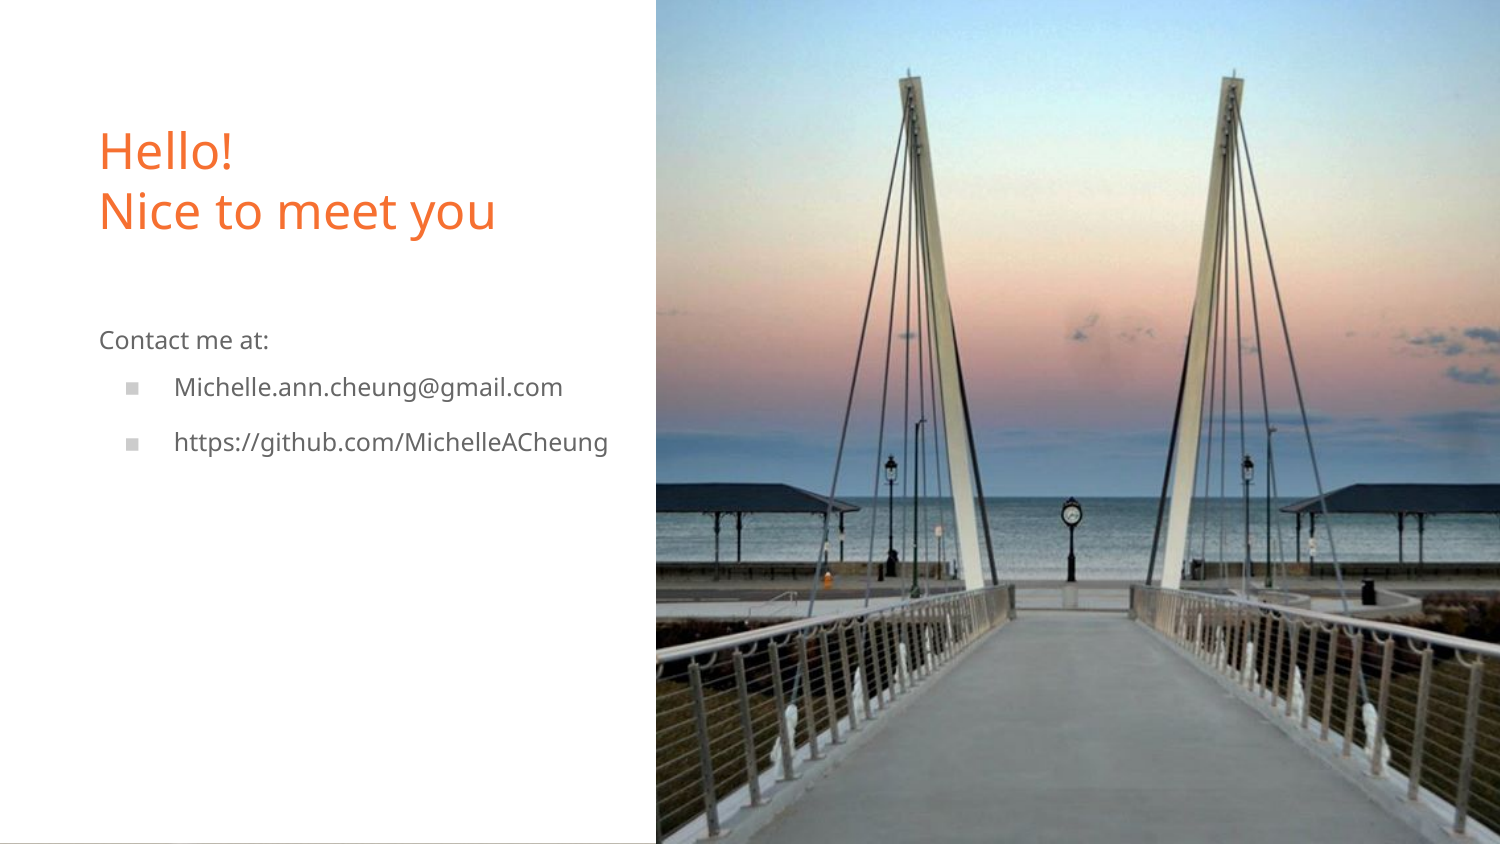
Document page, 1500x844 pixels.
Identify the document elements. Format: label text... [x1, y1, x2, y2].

list Contact me at: Michelle.ann.cheung@gmail.com https://github.com/MichelleACheung [83, 262, 650, 748]
picture [655, 0, 1500, 844]
title Hello! Nice to meet you [83, 94, 650, 255]
